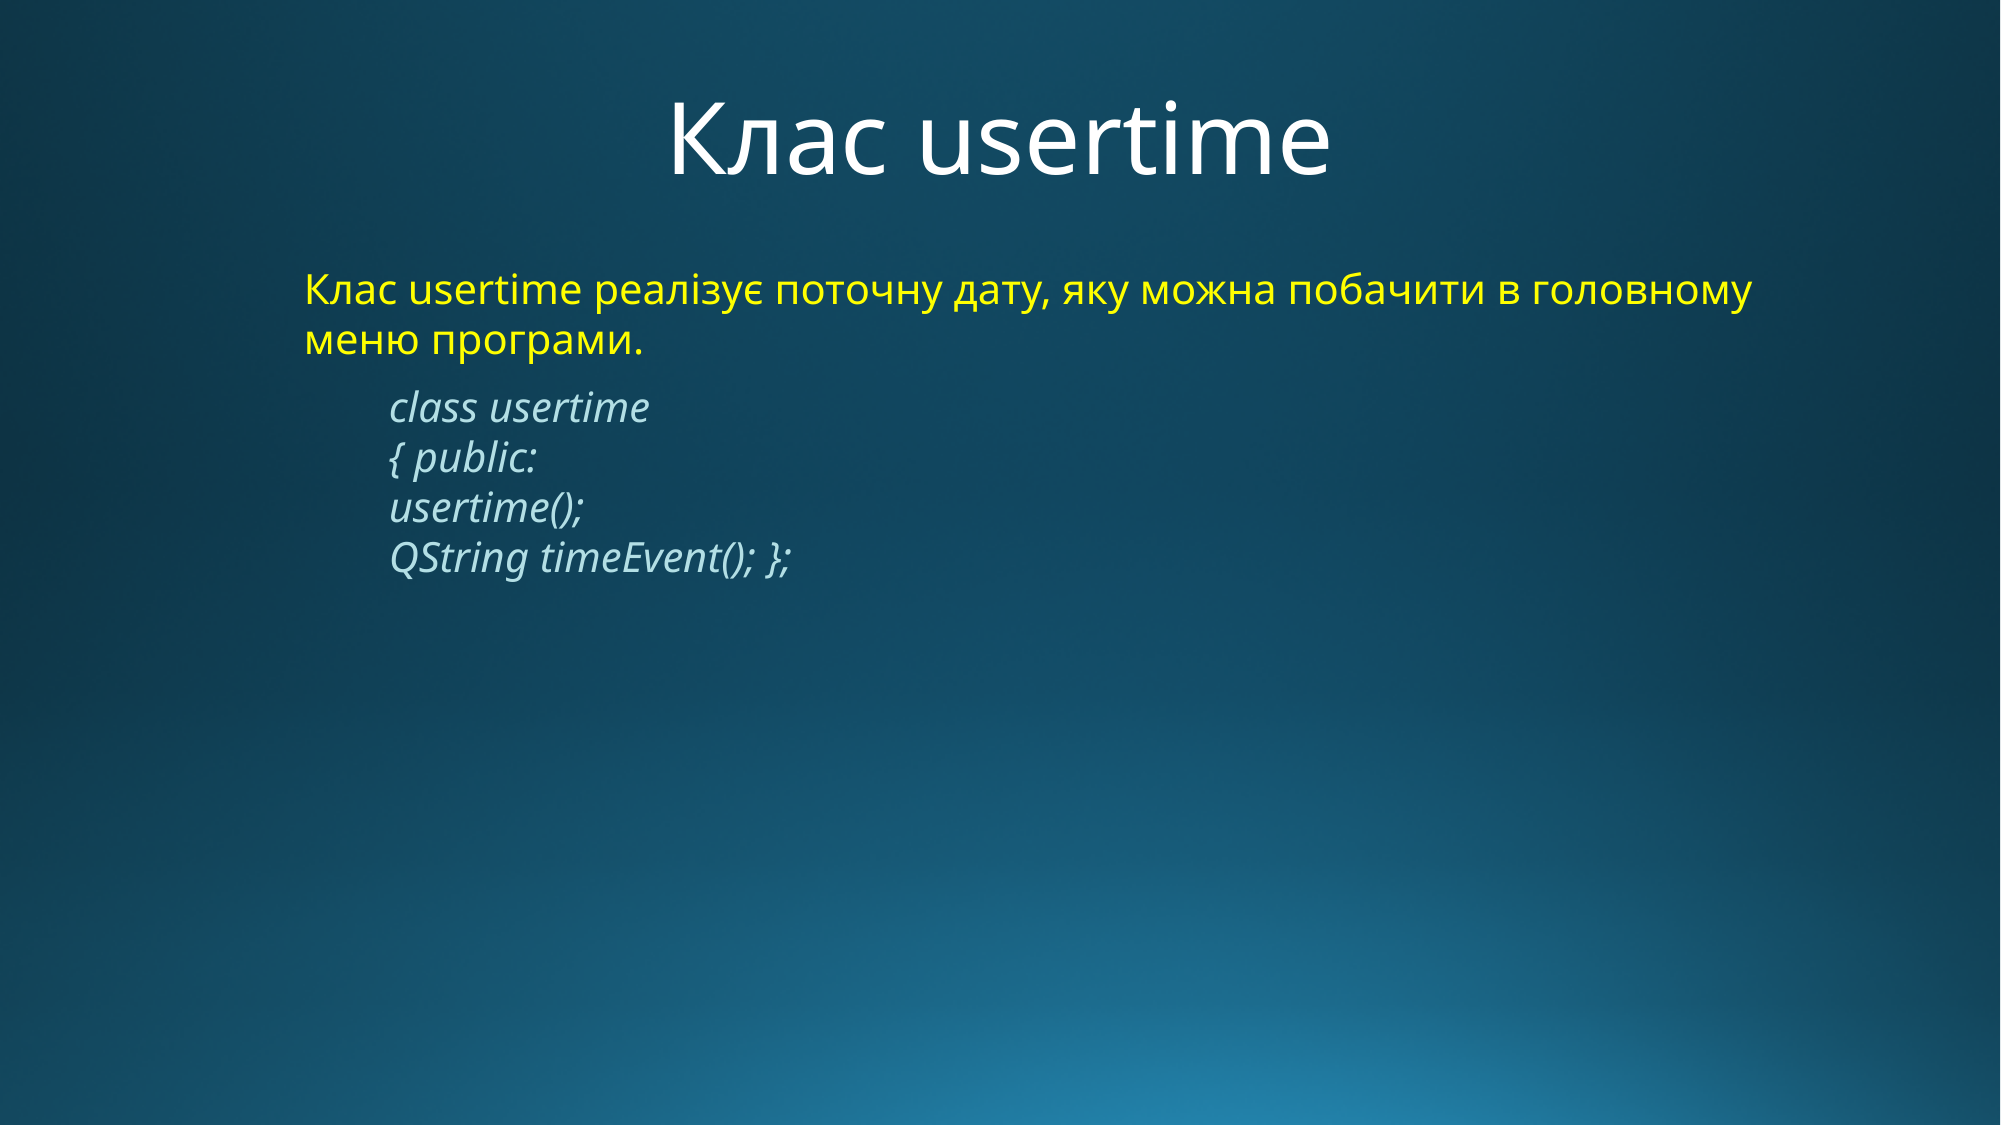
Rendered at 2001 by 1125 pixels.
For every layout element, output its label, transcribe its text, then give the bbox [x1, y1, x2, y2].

text_box Клас usertime реалізує поточну дату, яку можна побачити в головному меню програми. [289, 255, 1778, 371]
picture [0, 0, 2001, 1125]
text_box class usertime { public: usertime(); QString timeEvent(); }; [373, 373, 807, 589]
text_box Клас usertime [0, 67, 2000, 203]
